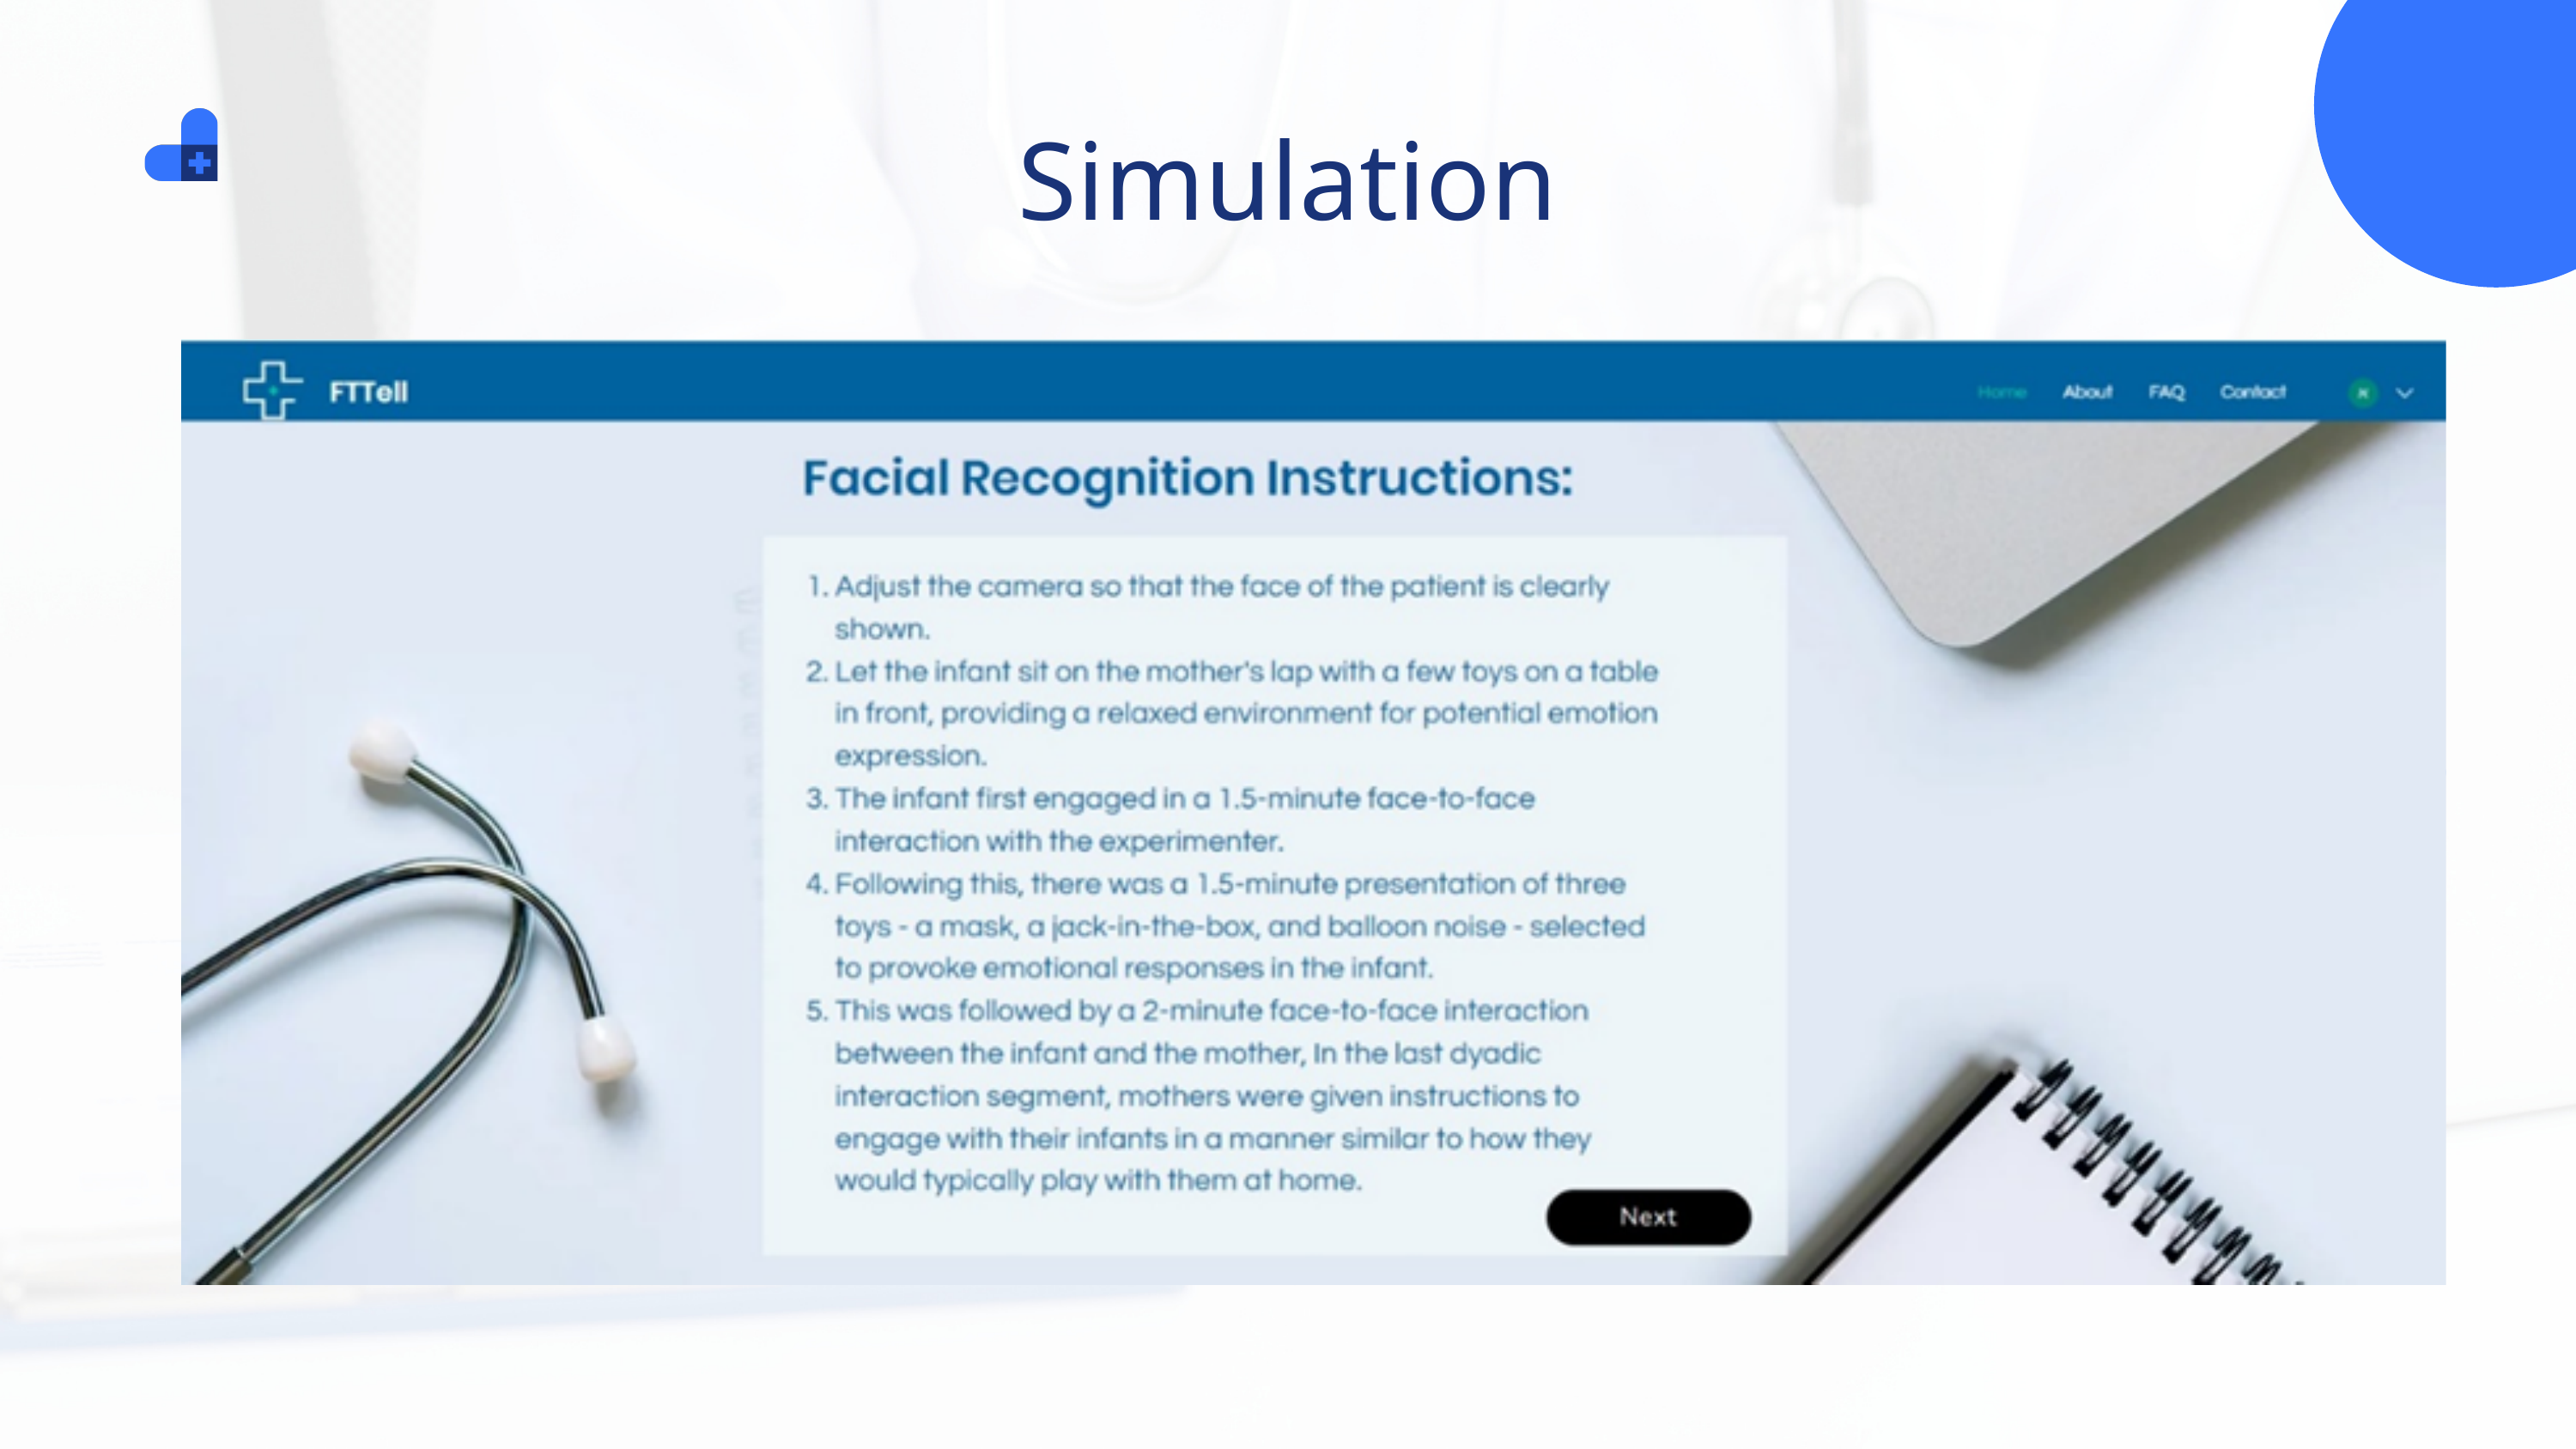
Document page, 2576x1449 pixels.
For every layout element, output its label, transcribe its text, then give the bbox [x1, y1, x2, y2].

text_box [144, 108, 218, 181]
text_box [0, 0, 2576, 1449]
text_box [2313, 0, 2576, 288]
text_box Simulation [631, 128, 1945, 242]
text_box [181, 339, 2446, 1285]
